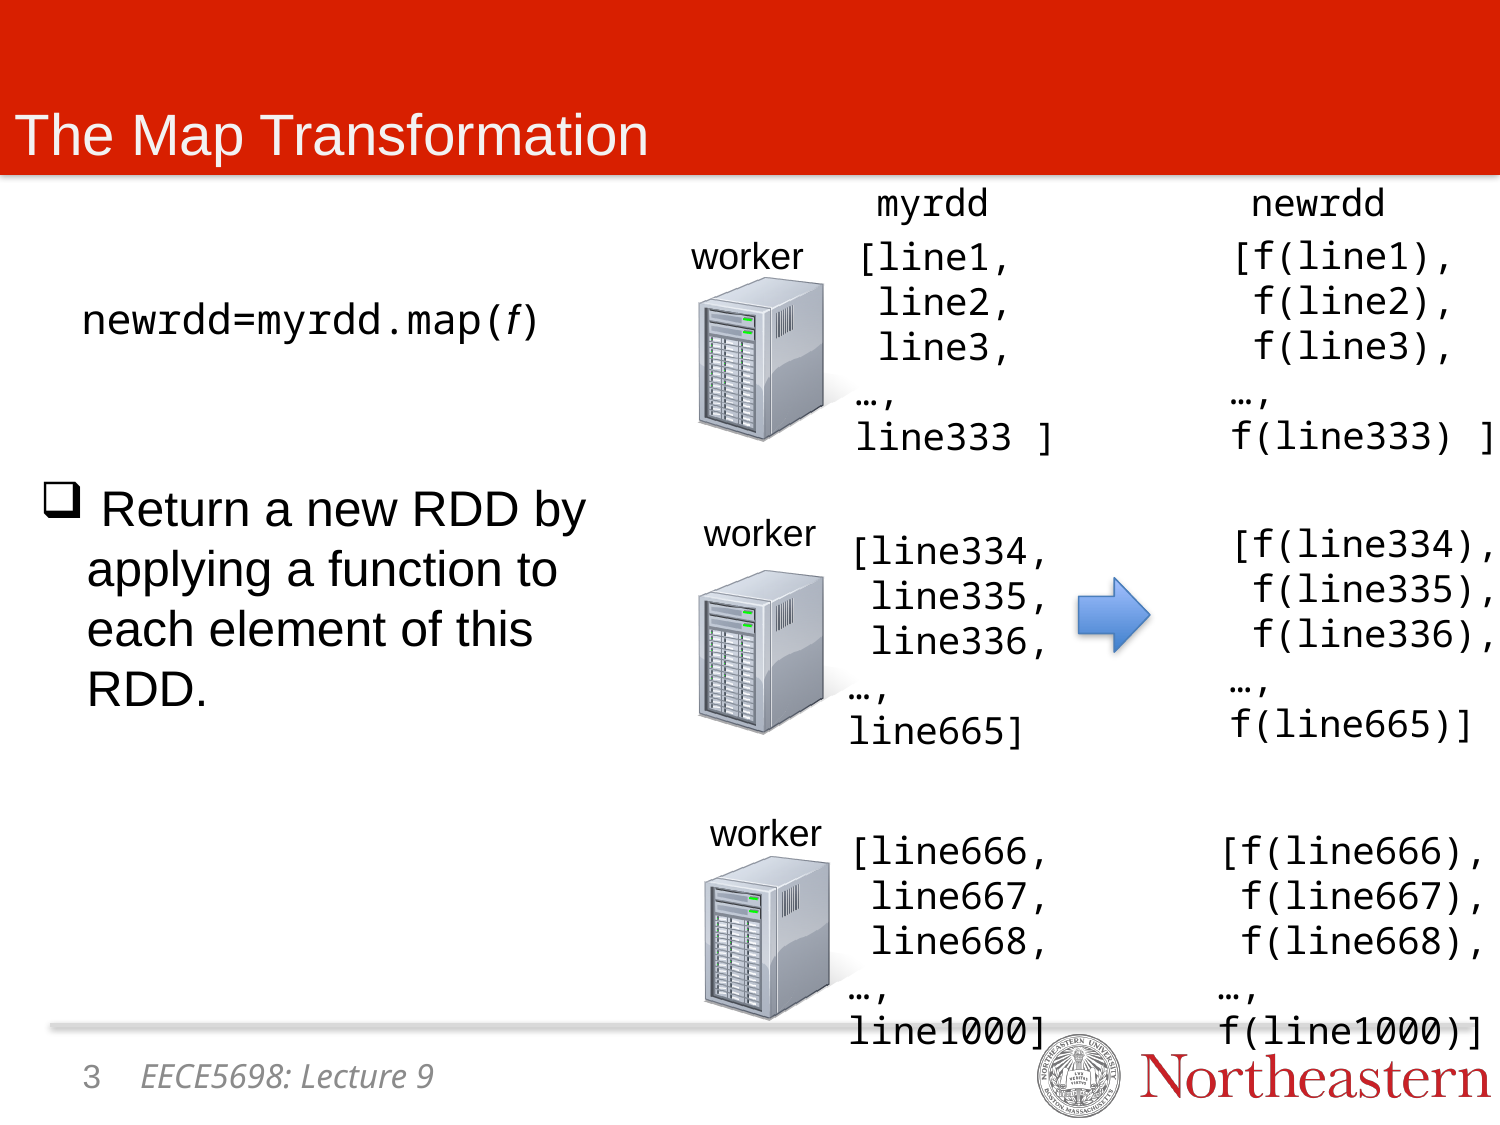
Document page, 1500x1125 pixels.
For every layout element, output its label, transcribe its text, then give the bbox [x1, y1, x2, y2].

slide_number 2 [41, 1045, 117, 1105]
picture [1037, 1034, 1491, 1118]
text_box [line1, line2, line3, …, line333 ] [840, 225, 1073, 466]
picture [674, 564, 874, 740]
text_box [line666, line667, line668, …, line1000] [833, 820, 1066, 1060]
footer EECE5698: Lecture 9 [125, 1045, 1029, 1105]
text_box [line334, line335, line336, …, line665] [833, 520, 1066, 760]
text_box [f(line334), f(line335), f(line336), …, f(line665)] [1214, 512, 1500, 753]
text_box worker [689, 501, 832, 562]
text_box Return a new RDD by applying a function to each element of this RDD. [24, 469, 665, 785]
text_box [f(line1), f(line2), f(line3), …, f(line333) ] [1214, 224, 1500, 465]
text_box [1077, 576, 1151, 653]
text_box worker [676, 224, 819, 270]
text_box worker [695, 801, 838, 849]
title The Map Transformation [0, 0, 1500, 175]
text_box newrdd=myrdd.map(f) [66, 285, 558, 351]
text_box [f(line666), f(line667), f(line668), …, f(line1000)] [1202, 820, 1500, 1060]
text_box myrdd [861, 171, 1004, 232]
picture [680, 850, 880, 1027]
text_box newrdd [1236, 171, 1401, 224]
picture [674, 271, 874, 448]
